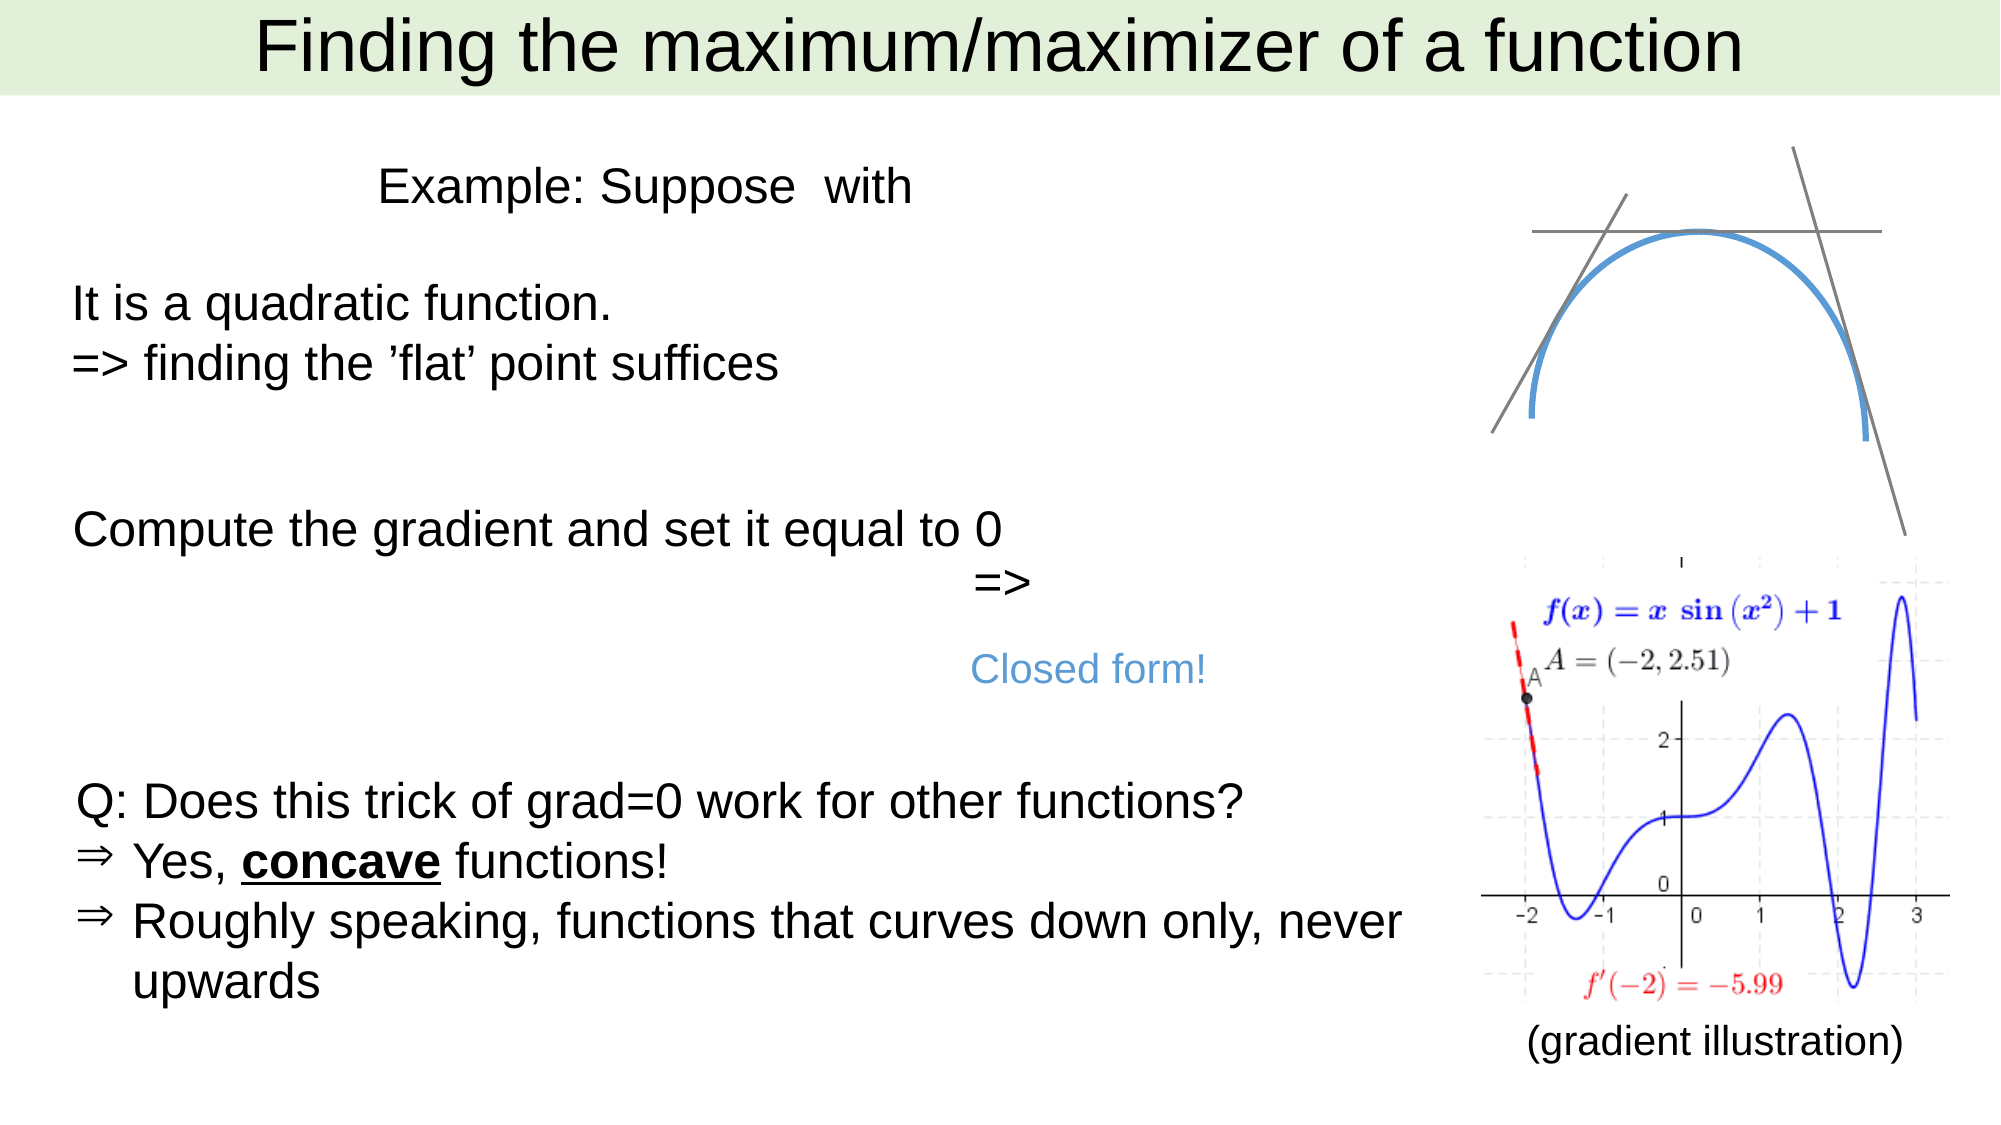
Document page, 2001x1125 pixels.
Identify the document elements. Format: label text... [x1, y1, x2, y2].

text_box Closed form! [955, 634, 1222, 700]
text_box Q: Does this trick of grad=0 work for other functions? Yes, concave functions! Roughly speaking, functions that curves down only, never upwards [61, 761, 1464, 1017]
text_box (gradient illustration) [1511, 1006, 1920, 1072]
title Finding the maximum/maximizer of a function [0, 0, 2000, 96]
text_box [1792, 146, 1906, 536]
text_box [1491, 193, 1627, 434]
slide_number 30 [1531, 17, 1982, 78]
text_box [1531, 232, 1866, 557]
text_box It is a quadratic function. => finding the ’flat’ point suffices [56, 263, 795, 399]
picture [1481, 557, 1950, 1003]
